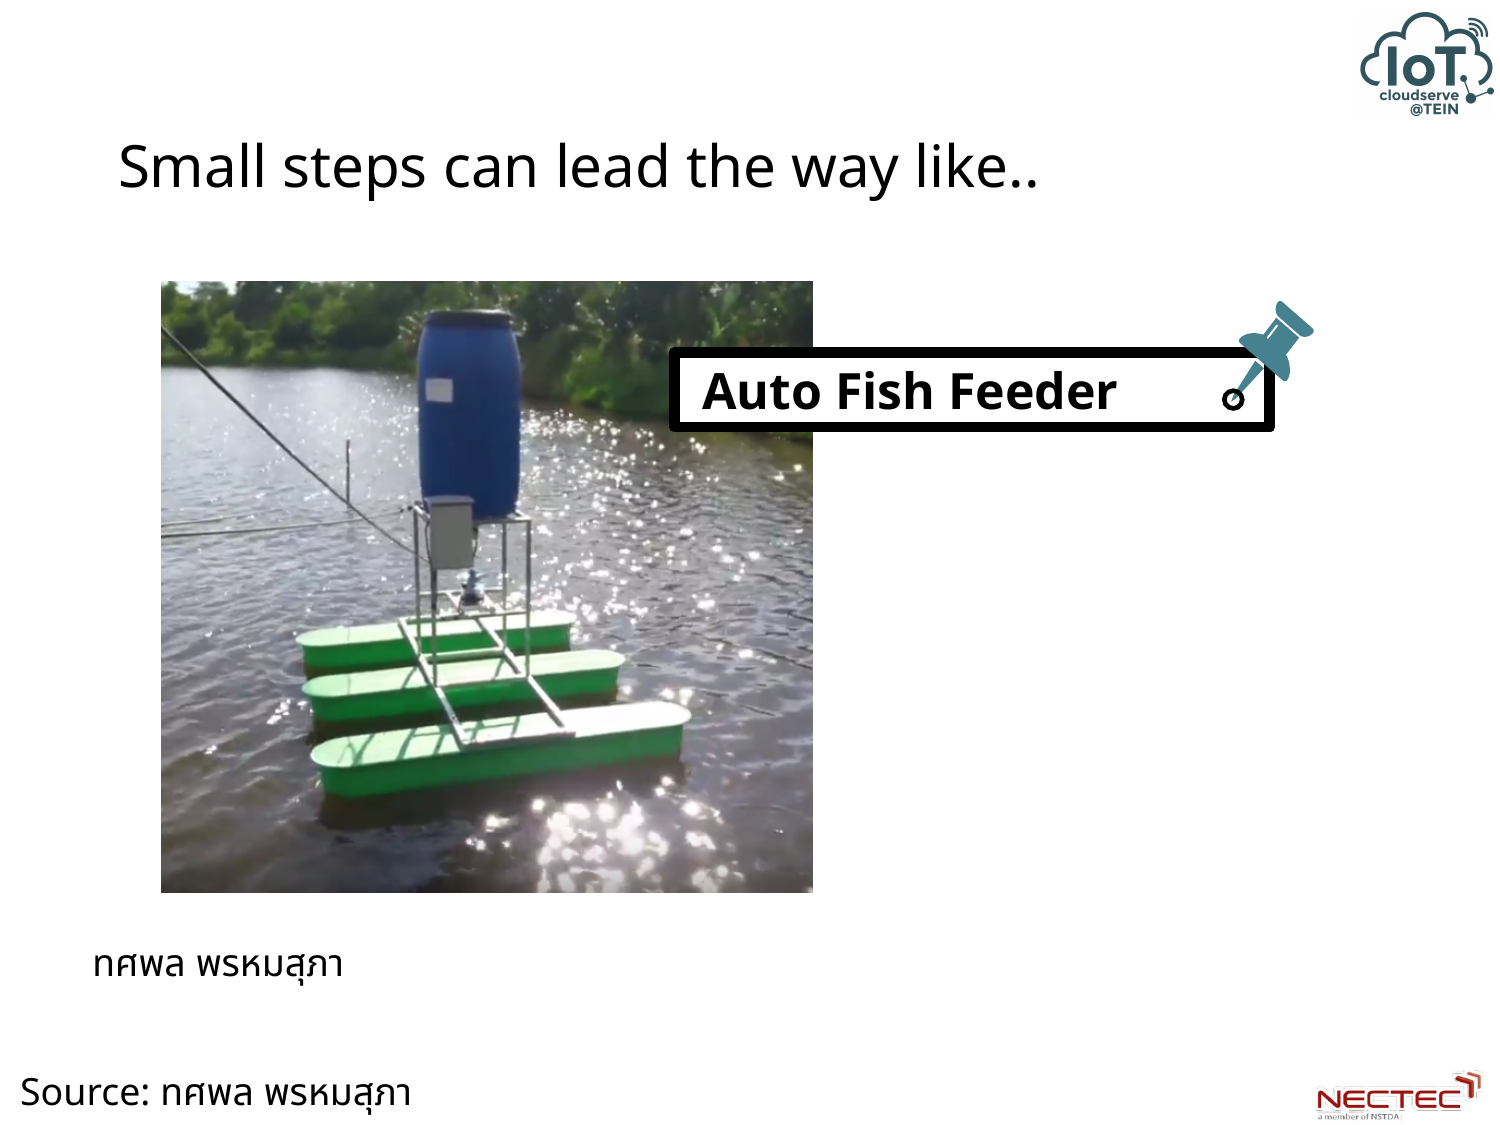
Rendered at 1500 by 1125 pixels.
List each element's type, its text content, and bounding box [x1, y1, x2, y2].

picture [161, 281, 813, 893]
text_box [1224, 302, 1316, 409]
text_box ทศพล พรหมสุภา [77, 931, 360, 992]
text_box Auto Fish Feeder [813, 352, 1270, 428]
picture [1357, 12, 1494, 118]
title Small steps can lead the way like.. [103, 59, 1397, 278]
text_box Source: ทศพล พรหมสุภา [5, 1060, 428, 1121]
picture [1315, 1069, 1483, 1122]
